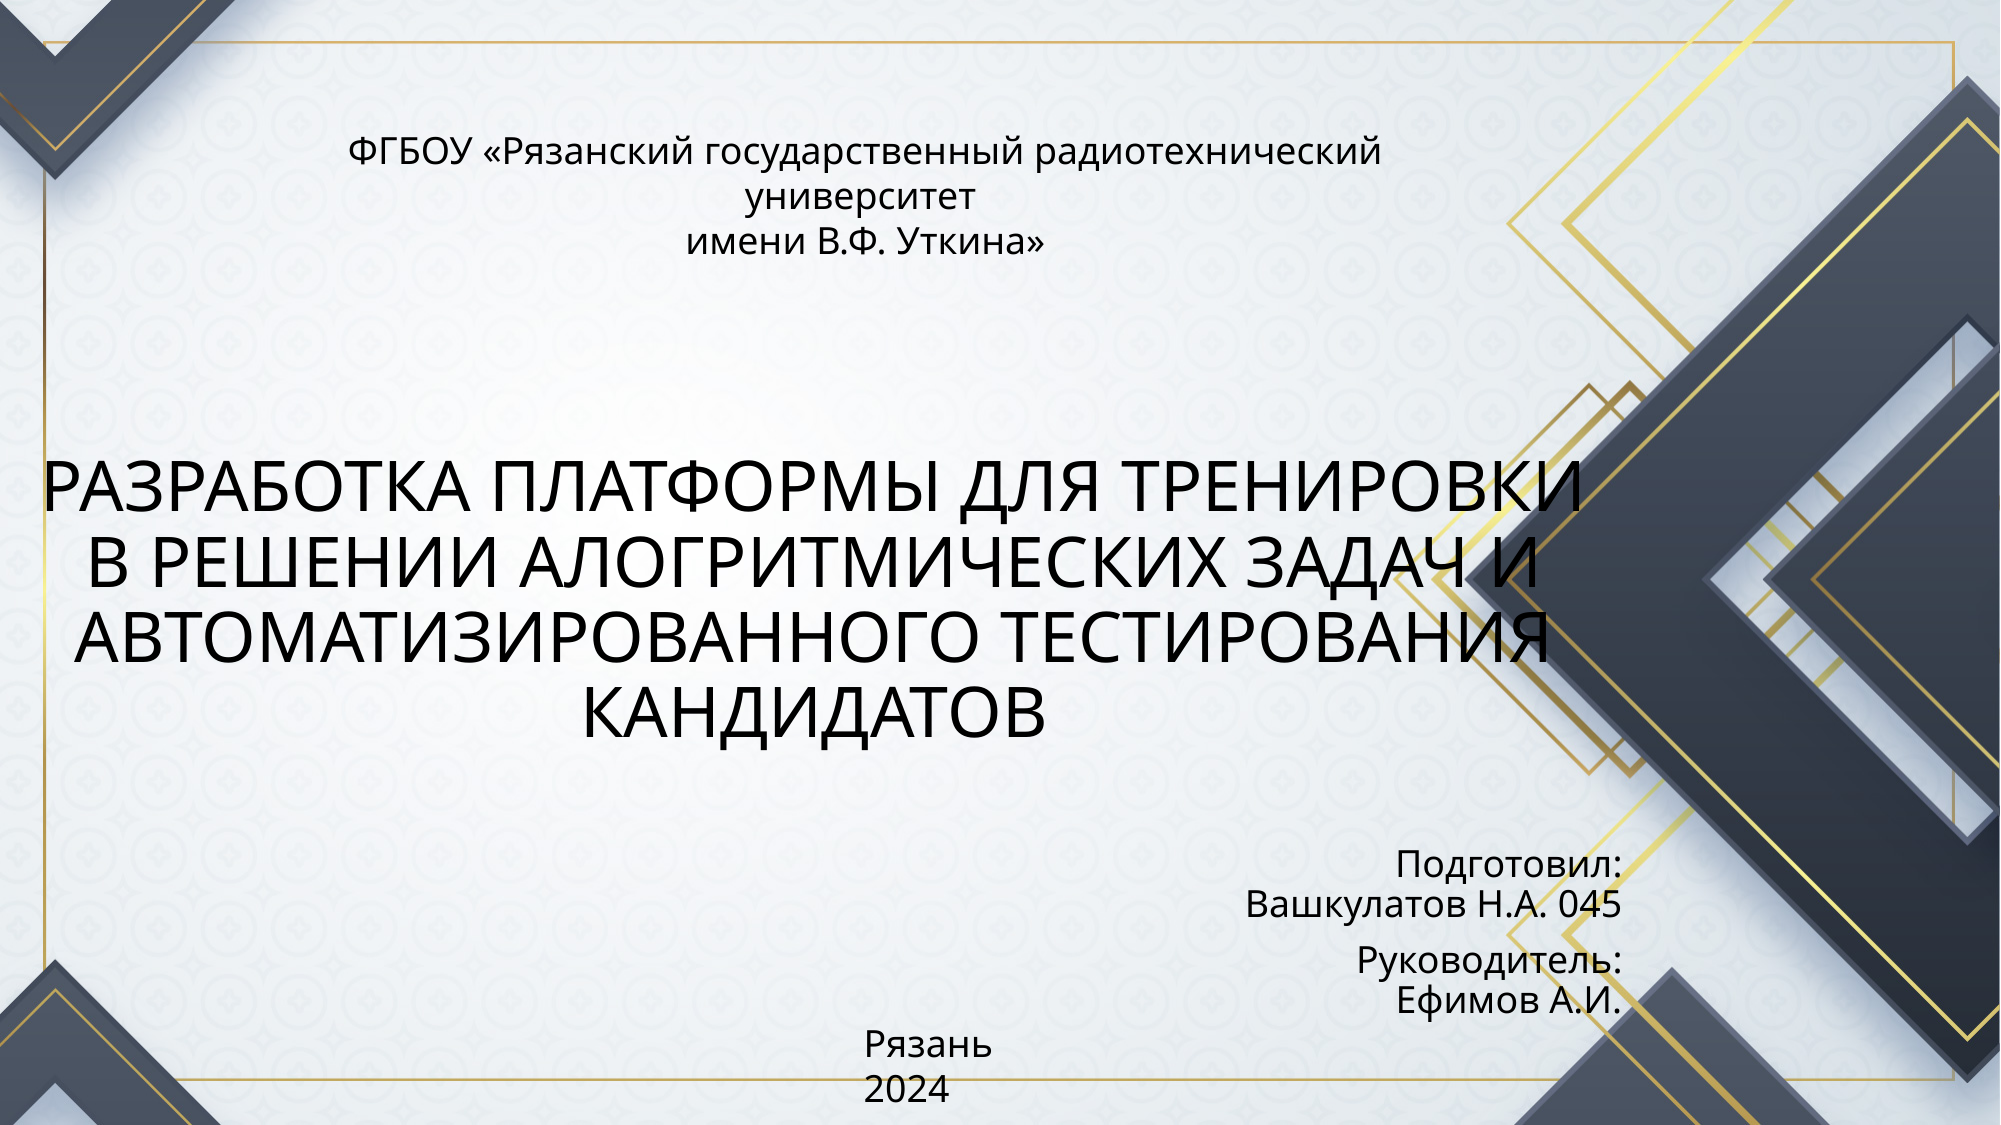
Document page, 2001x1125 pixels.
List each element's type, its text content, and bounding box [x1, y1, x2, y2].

subtitle Подготовил: Вашкулатов Н.А. 045 Руководитель: Ефимов А.И. [1135, 837, 1638, 1031]
text_box Рязань 2024 [848, 1012, 1103, 1118]
picture [0, 0, 2000, 1125]
text_box ФГБОУ «Рязанский государственный радиотехнический университет имени В.Ф. Уткина» [242, 119, 1489, 315]
title РАЗРАБОТКА ПЛАТФОРМЫ ДЛЯ ТРЕНИРОВКИ В РЕШЕНИИ АЛОГРИТМИЧЕСКИХ ЗАДАЧ И АВТОМАТИЗИРОВАННОГО ТЕСТИРОВАНИЯ КАНДИДАТОВ [20, 373, 1608, 761]
